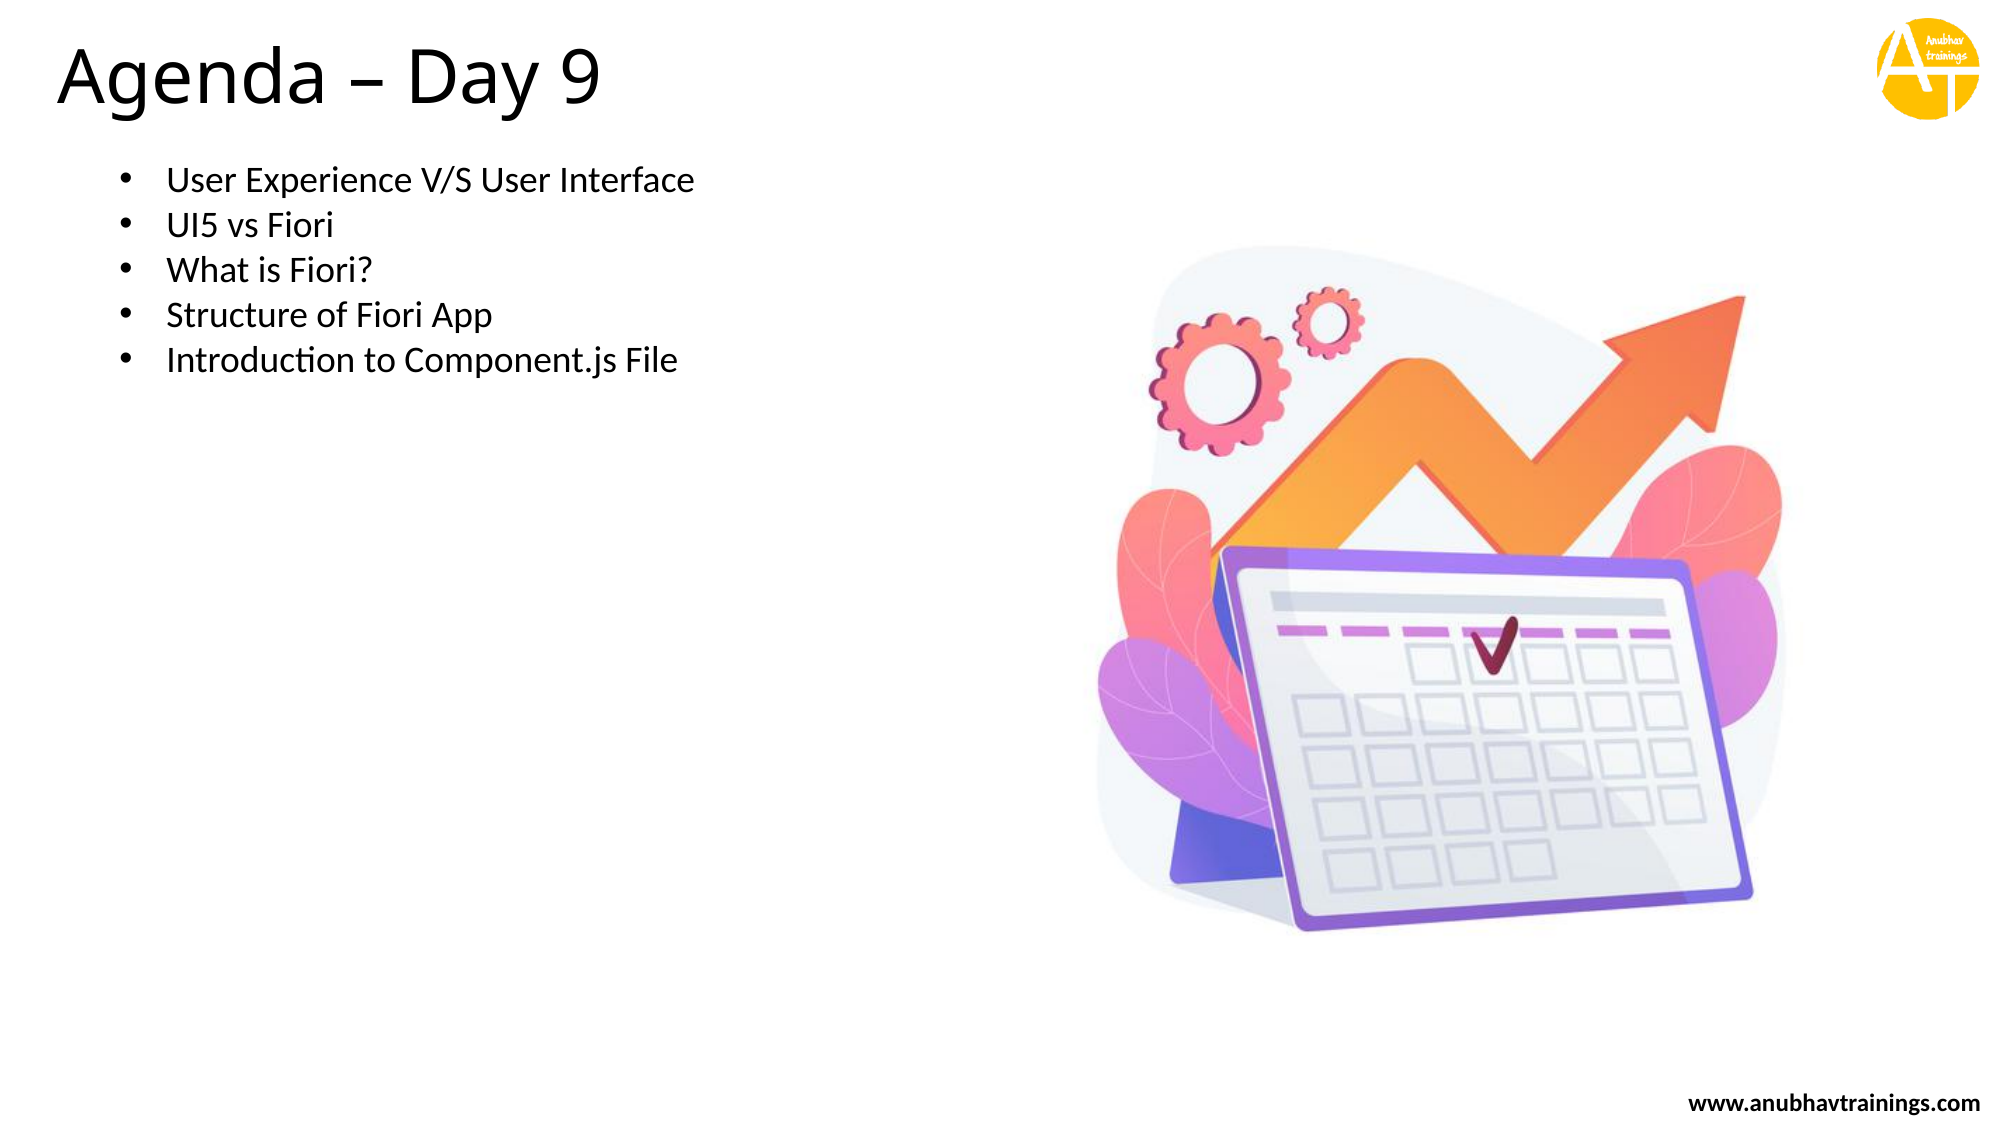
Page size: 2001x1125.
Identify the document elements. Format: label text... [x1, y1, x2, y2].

footer www.anubhavtrainings.com [1669, 1089, 2000, 1114]
text_box User Experience V/S User Interface UI5 vs Fiori What is Fiori? Structure of Fiori App Introduction to Component.js File [104, 147, 983, 433]
text_box Agenda – Day 9 [42, 30, 1866, 148]
picture [1017, 11, 1985, 1006]
